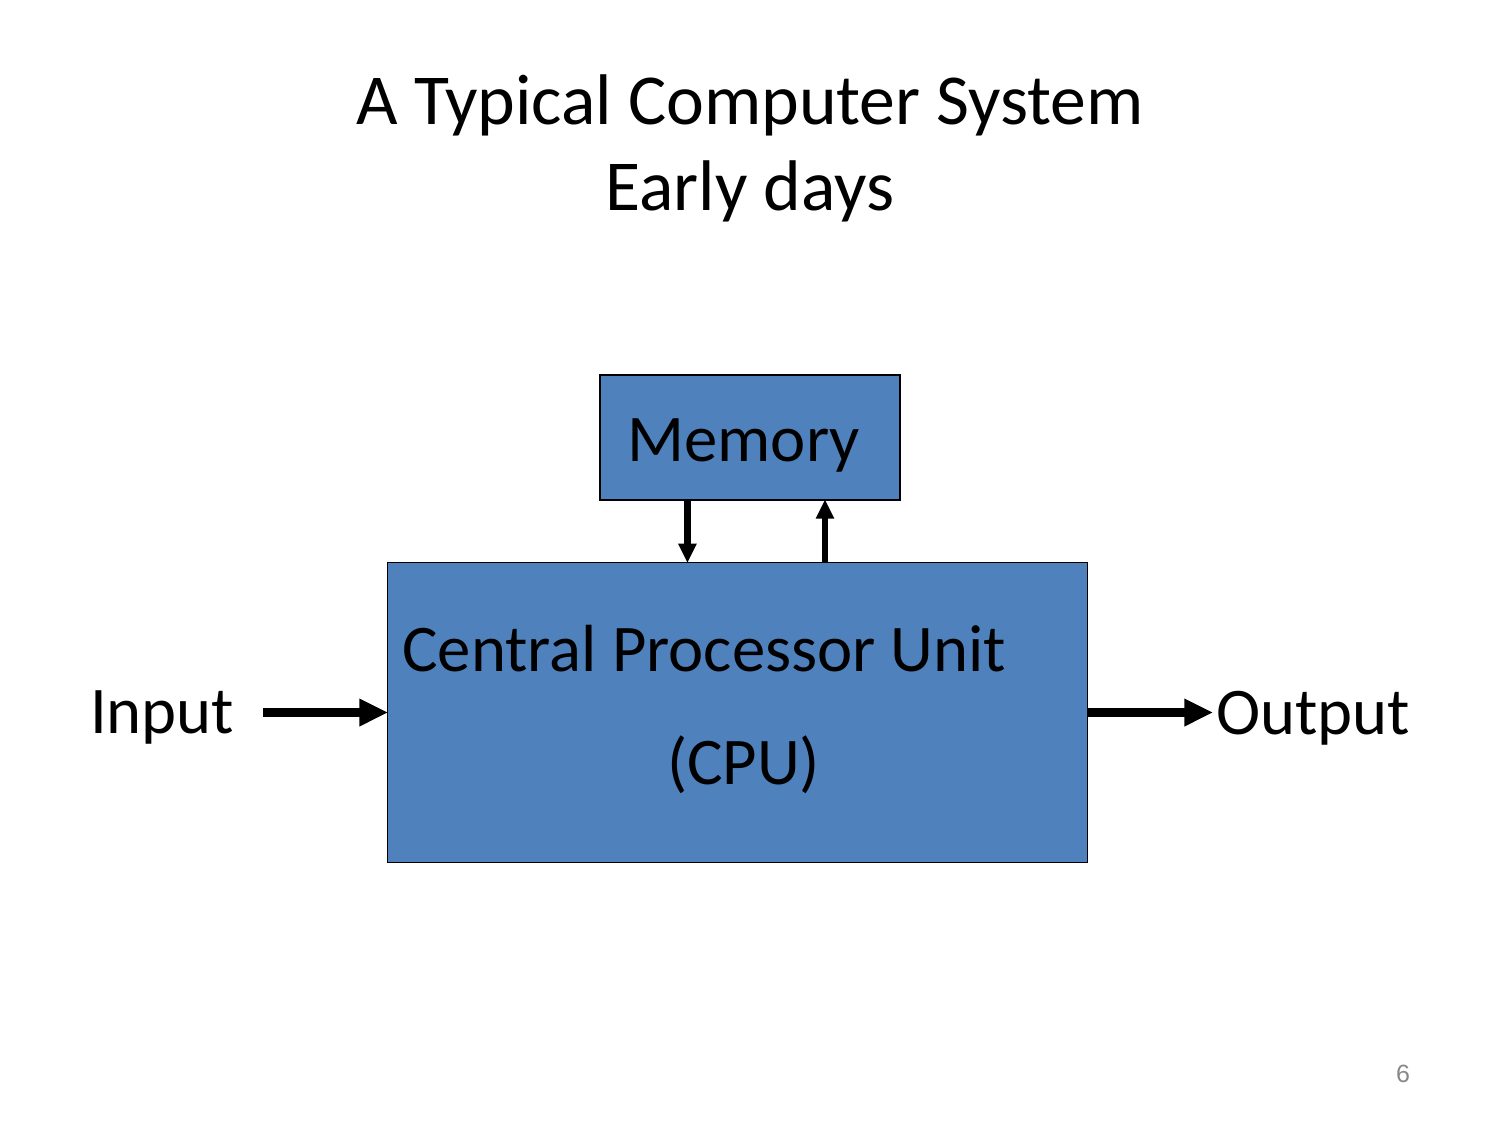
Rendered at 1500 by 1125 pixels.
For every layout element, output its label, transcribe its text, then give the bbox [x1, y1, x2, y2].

text_box [387, 822, 1088, 863]
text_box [74, 387, 1477, 813]
title A Typical Computer System Early days [75, 45, 1425, 233]
slide_number 6 [1074, 1042, 1425, 1103]
text_box [599, 375, 900, 385]
